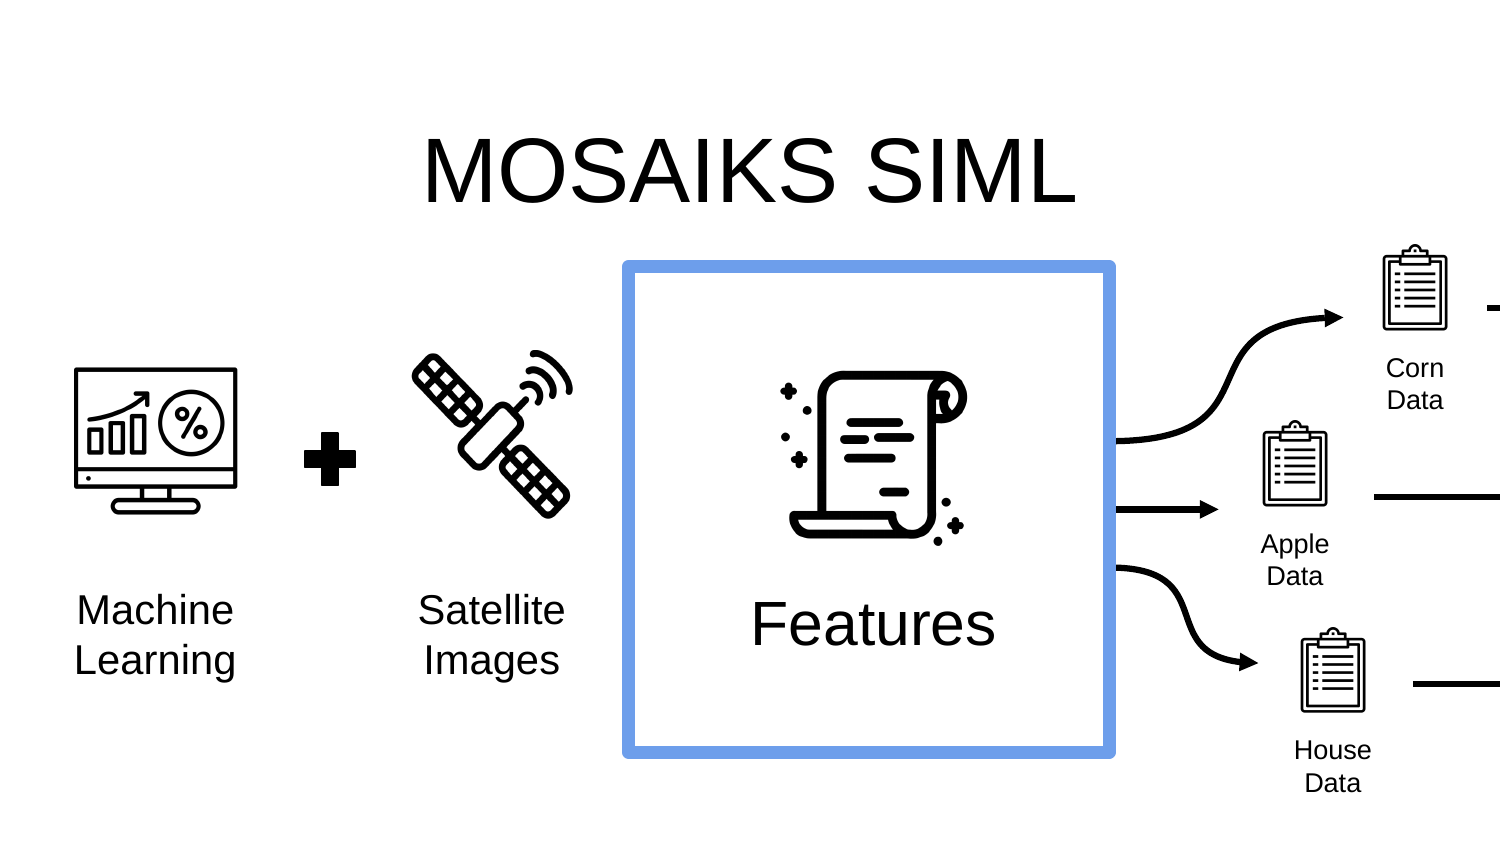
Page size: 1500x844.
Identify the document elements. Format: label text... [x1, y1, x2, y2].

text_box [304, 433, 356, 486]
picture [42, 350, 269, 546]
title MOSAIKS SIML [51, 40, 1449, 236]
text_box Machine Learning [45, 567, 266, 698]
text_box House Data [1272, 717, 1393, 813]
picture [1279, 617, 1387, 725]
text_box Corn Data [1355, 335, 1476, 431]
picture [1361, 235, 1469, 343]
picture [706, 324, 1041, 572]
text_box Satellite Images [381, 567, 602, 698]
text_box Apple Data [1234, 511, 1356, 607]
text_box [1109, 317, 1344, 442]
picture [1241, 411, 1349, 519]
text_box [629, 266, 1110, 753]
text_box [1109, 567, 1259, 664]
picture [391, 350, 593, 546]
